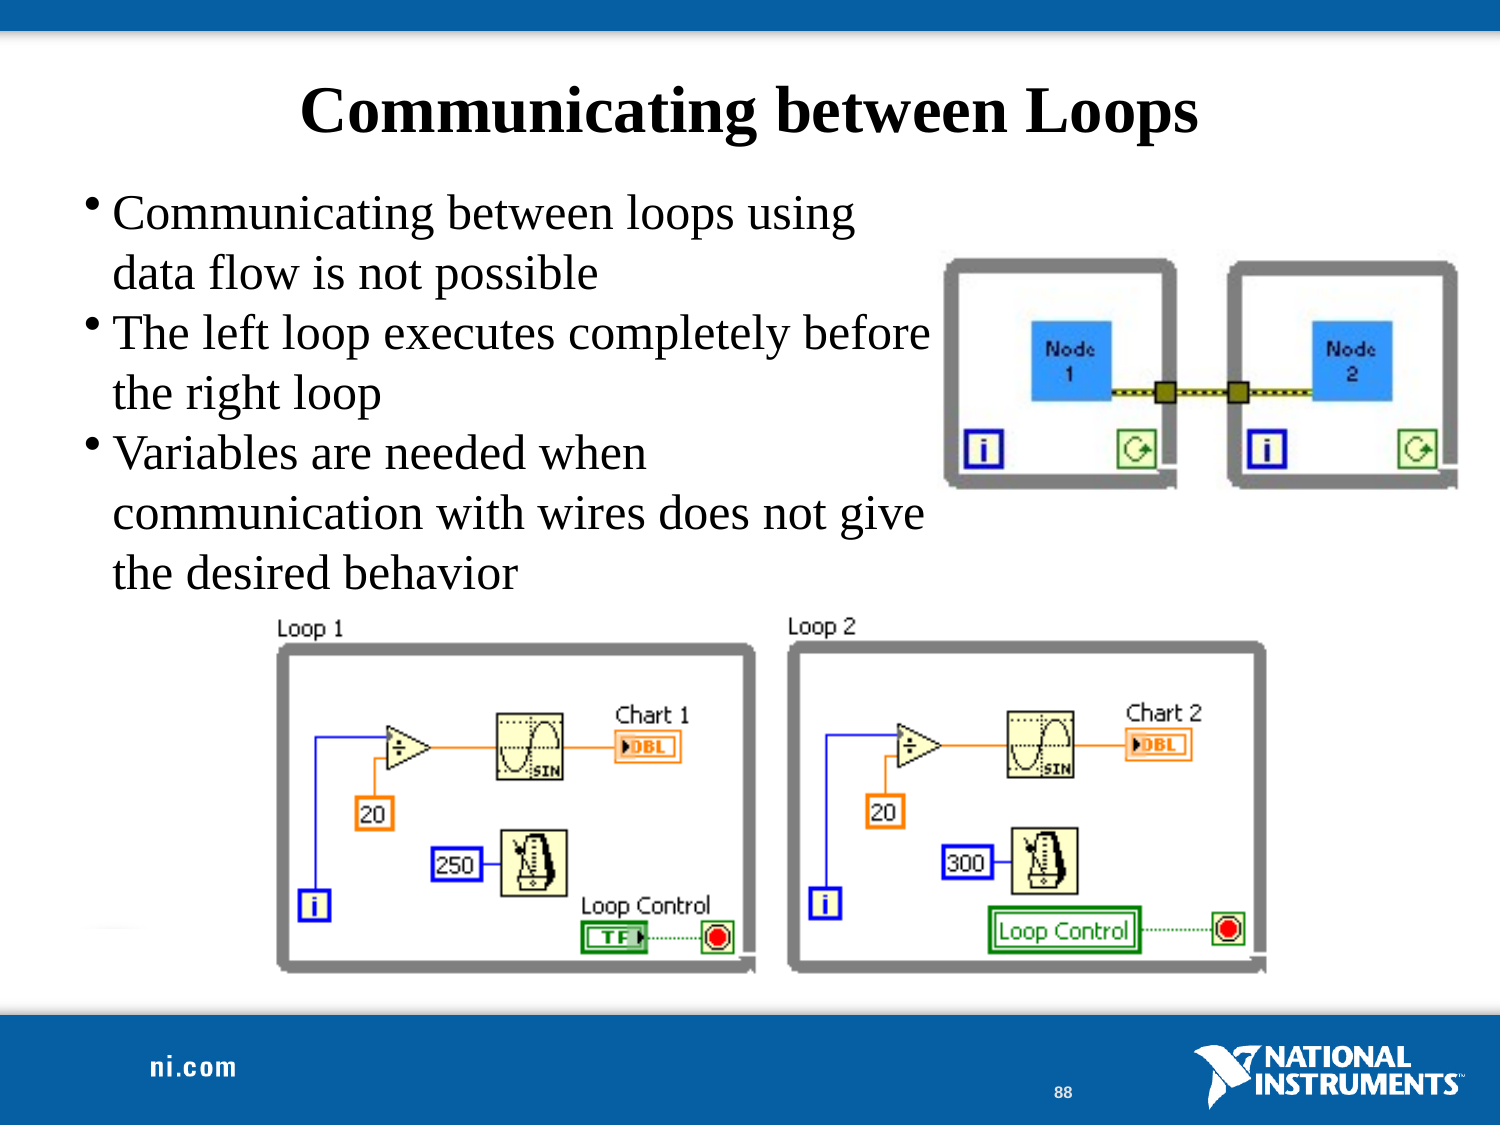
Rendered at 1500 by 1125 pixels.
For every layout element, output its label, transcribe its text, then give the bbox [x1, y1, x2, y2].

picture [0, 182, 1500, 1125]
picture [0, 0, 1500, 30]
title Communicating between Loops [0, 30, 1500, 182]
text_box Communicating between loops using data flow is not possible The left loop executes completely before the right loop Variables are needed when communication with wires does not give the desired behavior [69, 171, 952, 607]
